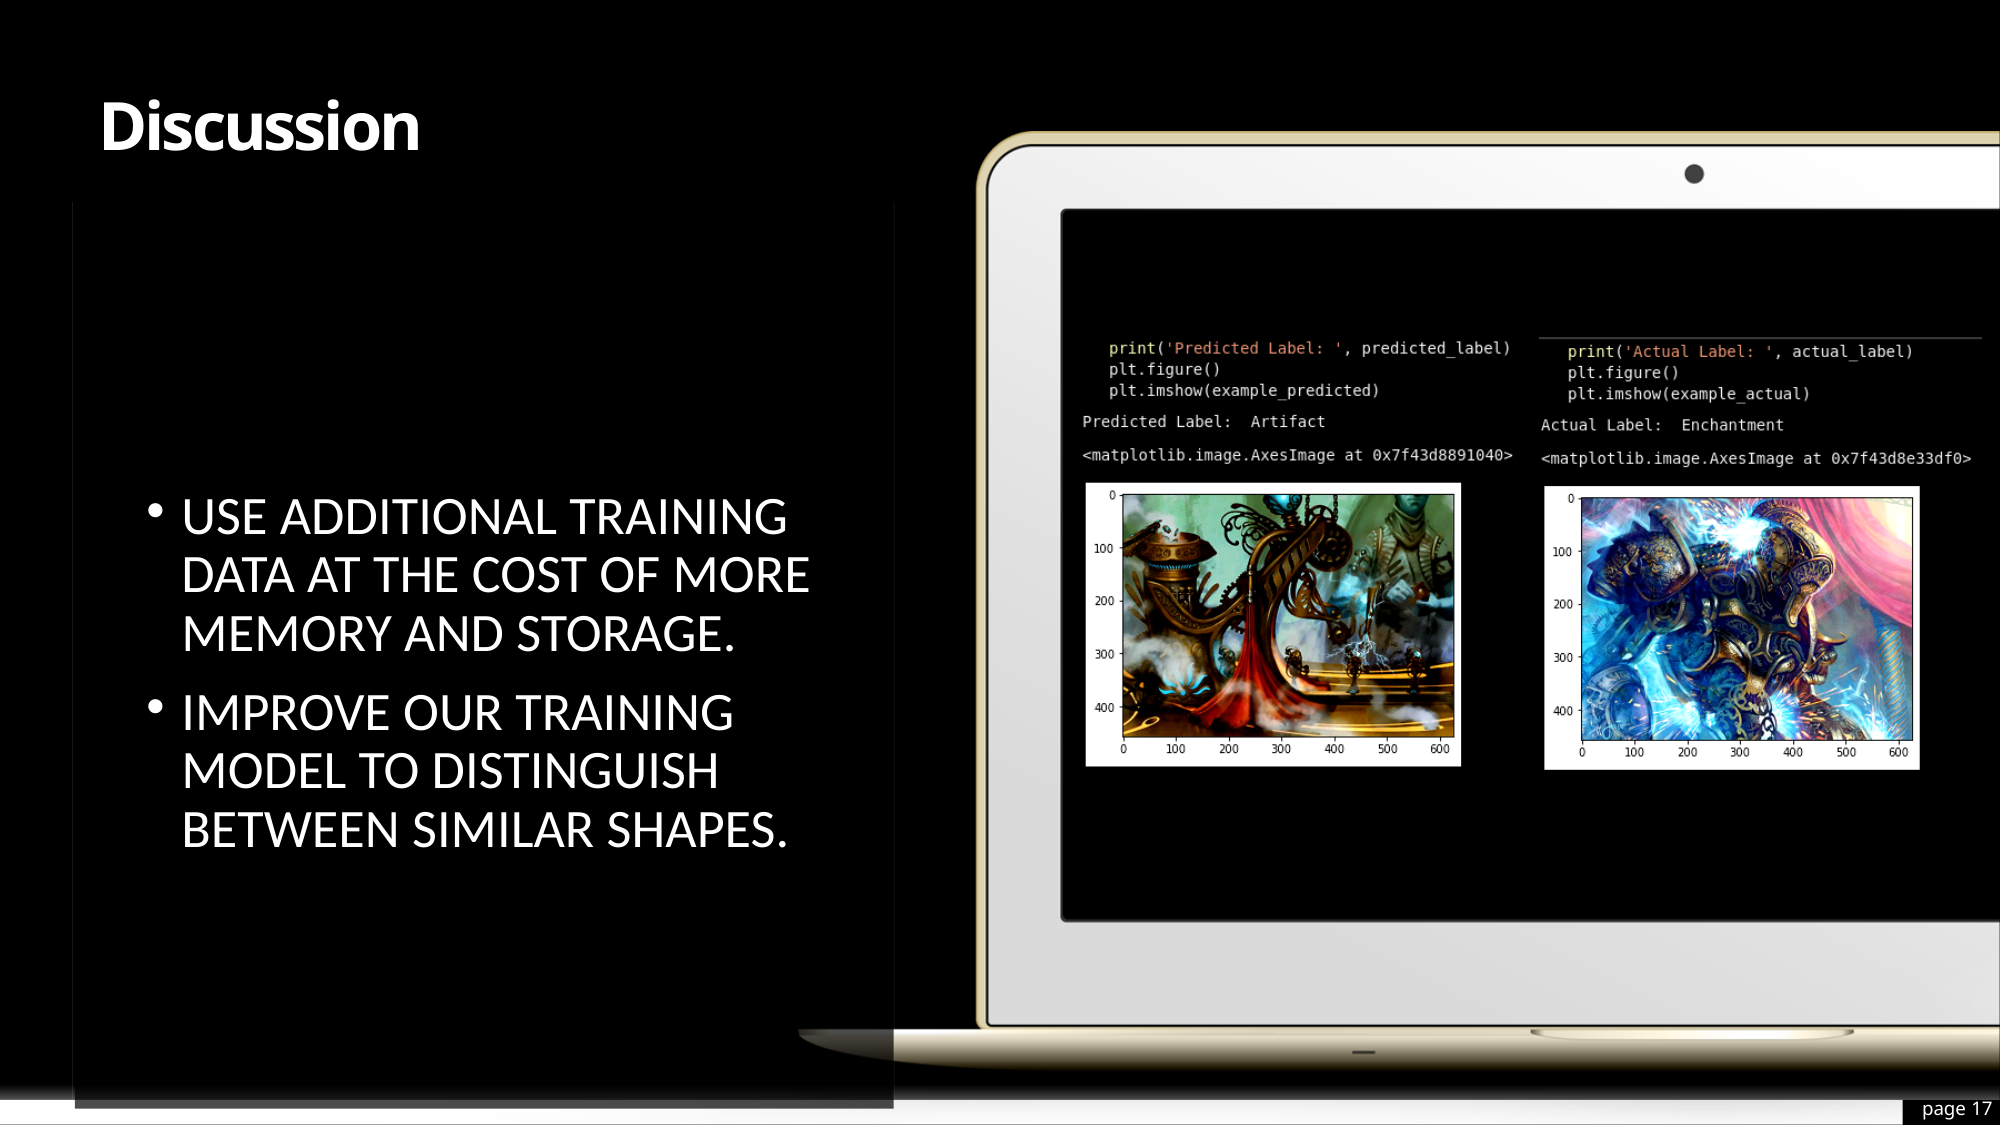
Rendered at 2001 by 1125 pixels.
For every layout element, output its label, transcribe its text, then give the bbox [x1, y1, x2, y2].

text_box Use additional training data at the cost of more Memory and storage. Improve our training model to distinguish between similar shapes. [146, 487, 849, 565]
text_box page 17 [1903, 1096, 1993, 1122]
picture [243, 131, 2000, 1125]
text_box [74, 211, 894, 1109]
text_box Discussion [98, 70, 1735, 142]
